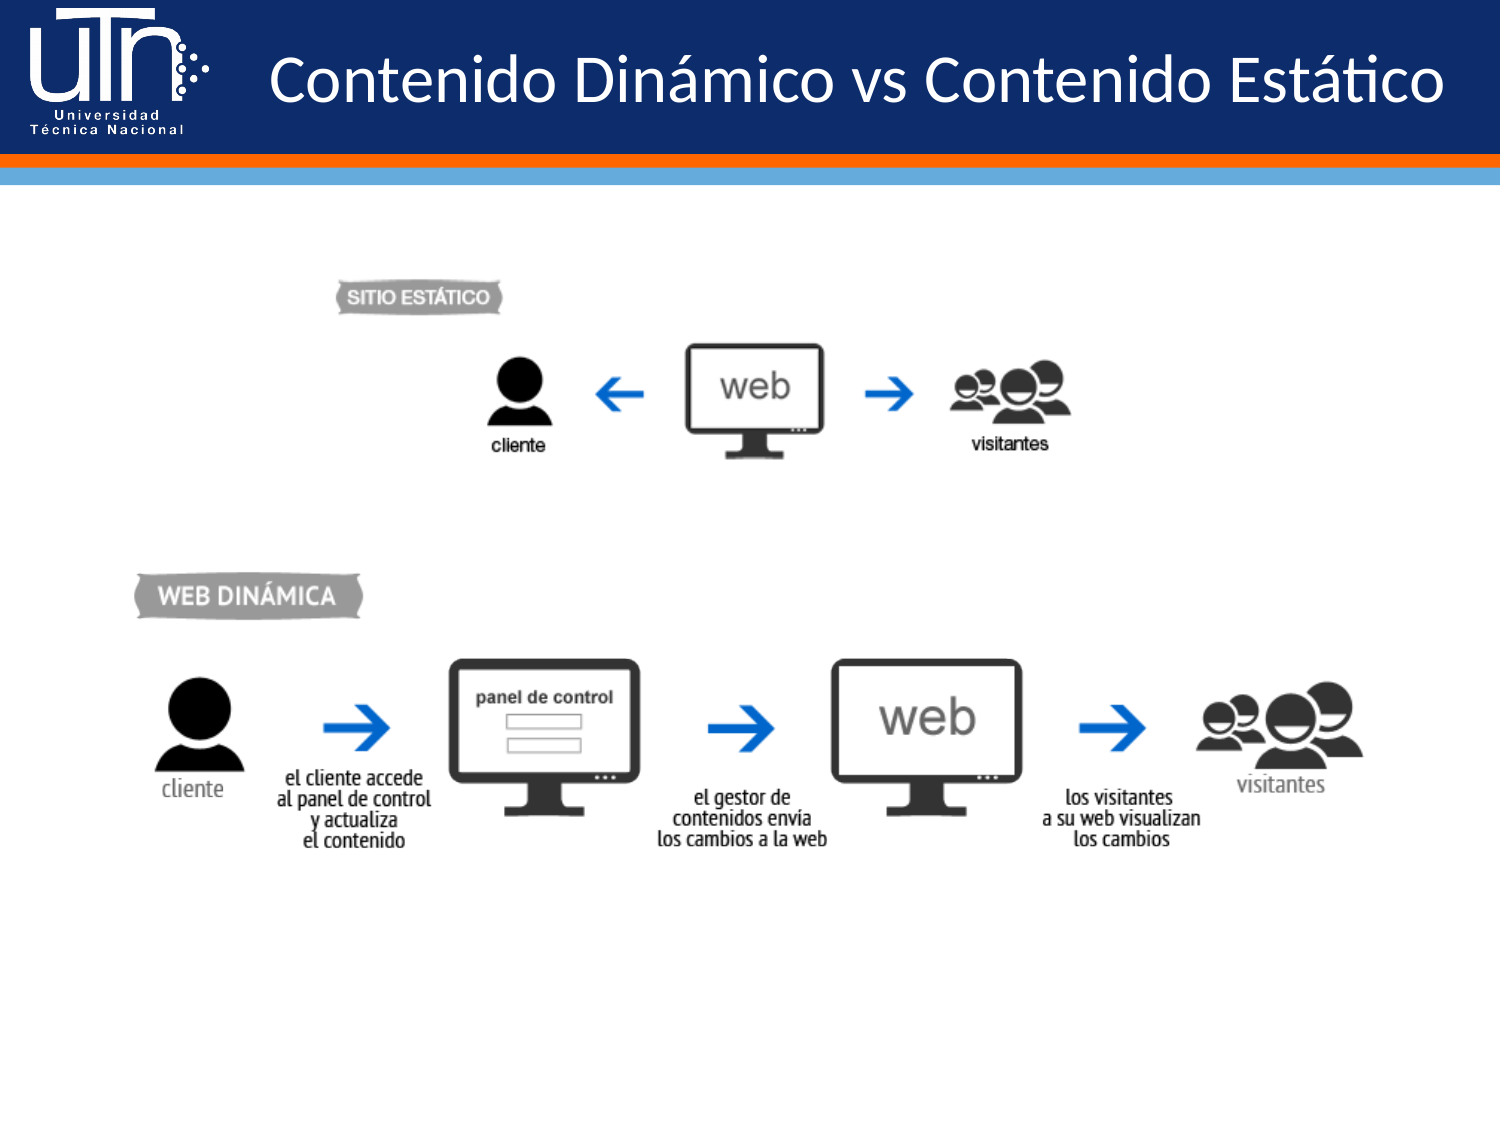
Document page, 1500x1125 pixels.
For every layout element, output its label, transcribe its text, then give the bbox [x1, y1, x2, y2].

picture [0, 0, 216, 154]
picture [314, 273, 1252, 512]
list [103, 562, 1397, 890]
title Contenido Dinámico vs Contenido Estático [216, 0, 1500, 154]
